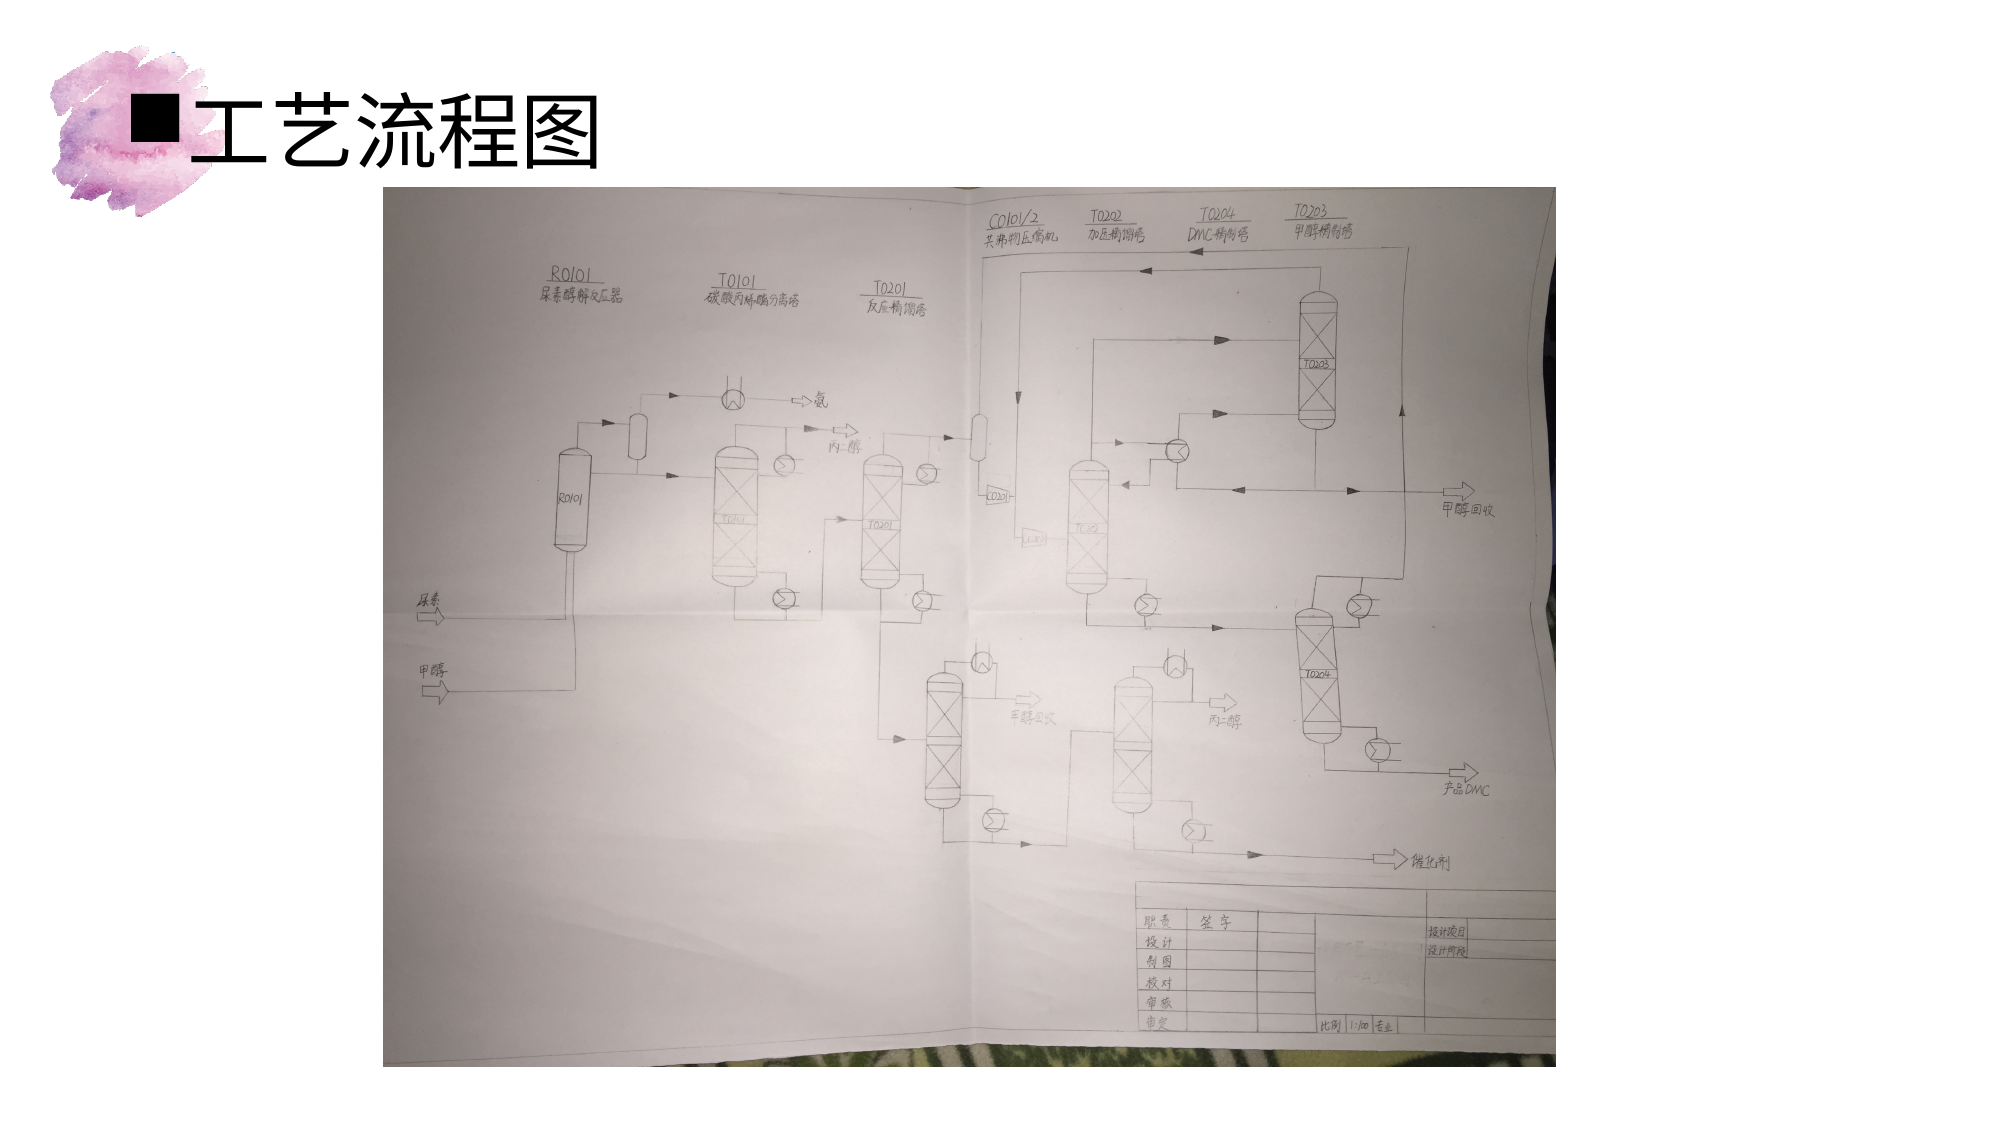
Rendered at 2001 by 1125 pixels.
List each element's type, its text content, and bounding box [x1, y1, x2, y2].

picture [382, 187, 1556, 1067]
text_box 工艺流程图 [229, 71, 754, 187]
picture [50, 45, 229, 217]
